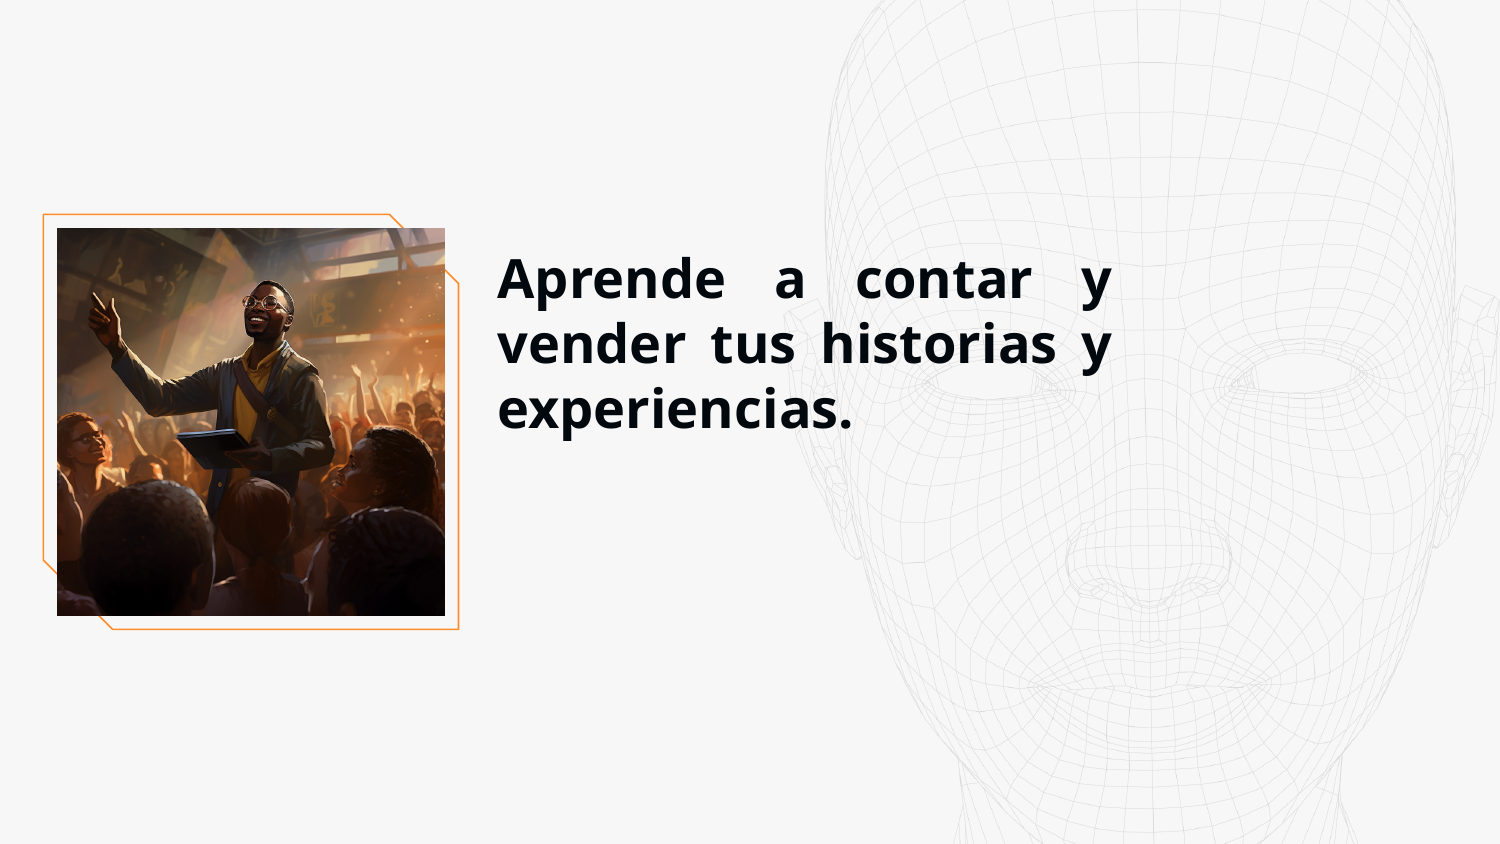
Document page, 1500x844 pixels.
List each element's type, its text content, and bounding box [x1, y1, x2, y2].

picture [56, 227, 446, 616]
title Aprende a contar y vender tus historias y experiencias. [497, 229, 1129, 454]
